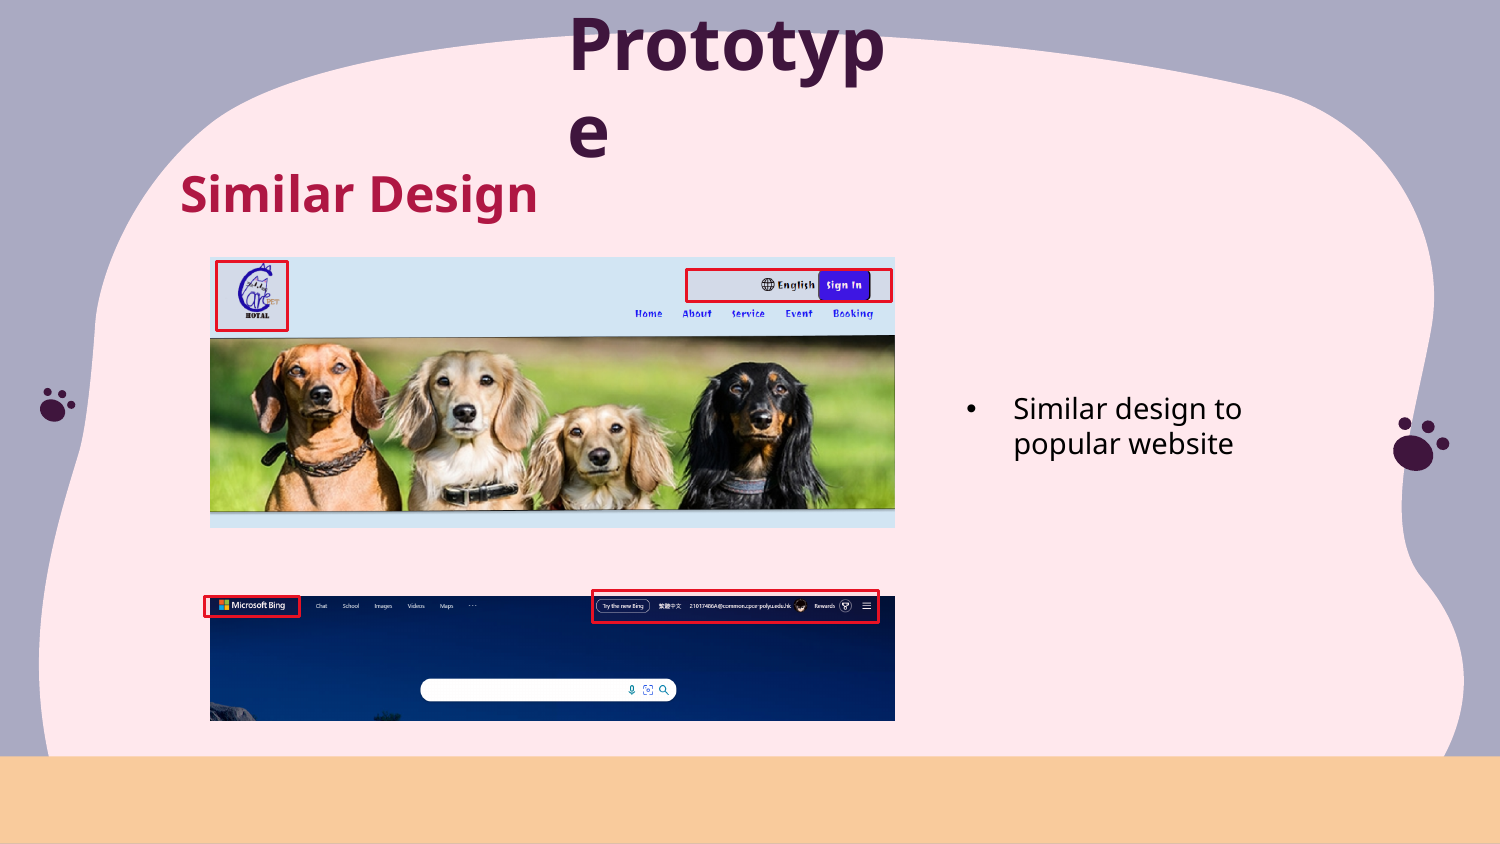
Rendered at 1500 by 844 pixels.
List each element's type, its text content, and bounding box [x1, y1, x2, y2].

text_box Similar design to popular website [951, 383, 1337, 503]
text_box Similar Design [154, 166, 566, 219]
text_box [591, 588, 881, 595]
picture [209, 596, 895, 721]
picture [209, 256, 895, 528]
title Prototype [552, 37, 938, 132]
text_box [202, 595, 210, 618]
